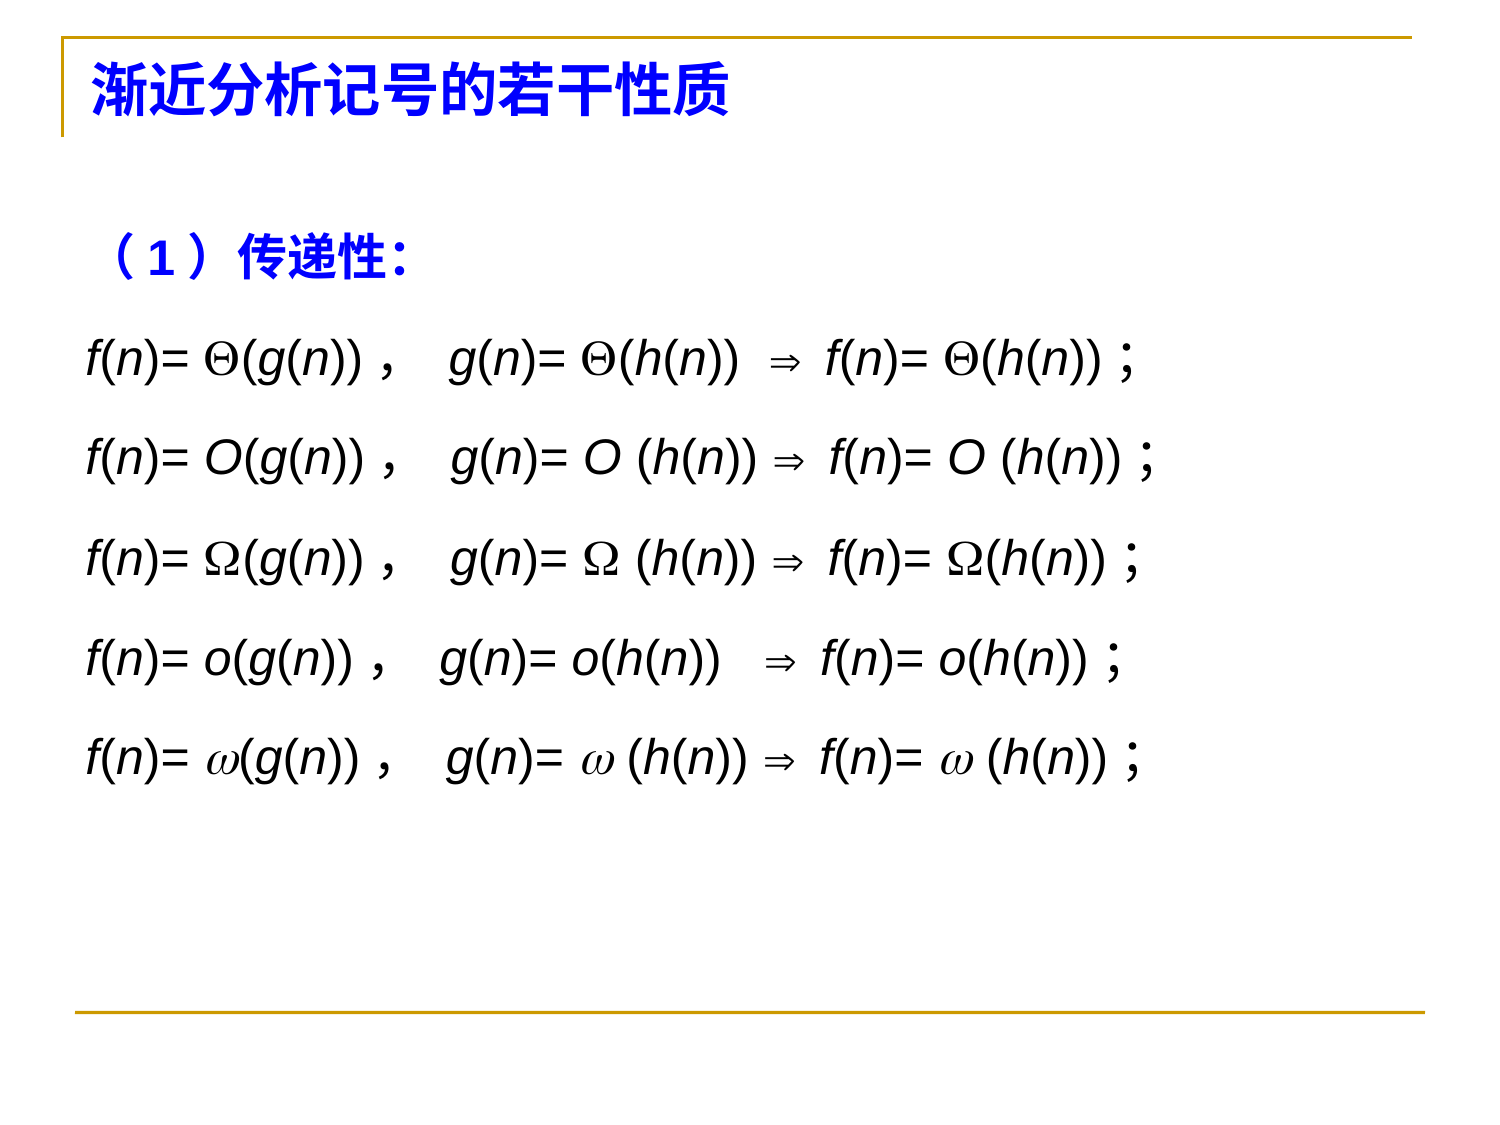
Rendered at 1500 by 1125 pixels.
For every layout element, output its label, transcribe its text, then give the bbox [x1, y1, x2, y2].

title 渐近分析记号的若干性质 [75, 45, 1425, 233]
list （1）传递性： f(n)= (g(n))， g(n)= (h(n))  f(n)= (h(n))； f(n)= O(g(n))， g(n)= O (h(n))  f(n)= O (h(n))； f(n)= (g(n))， g(n)=  (h(n))  f(n)= (h(n))； f(n)= o(g(n))， g(n)= o(h(n))  f(n)= o(h(n))； f(n)= (g(n))， g(n)=  (h(n))  f(n)=  (h(n))； [70, 187, 1421, 931]
